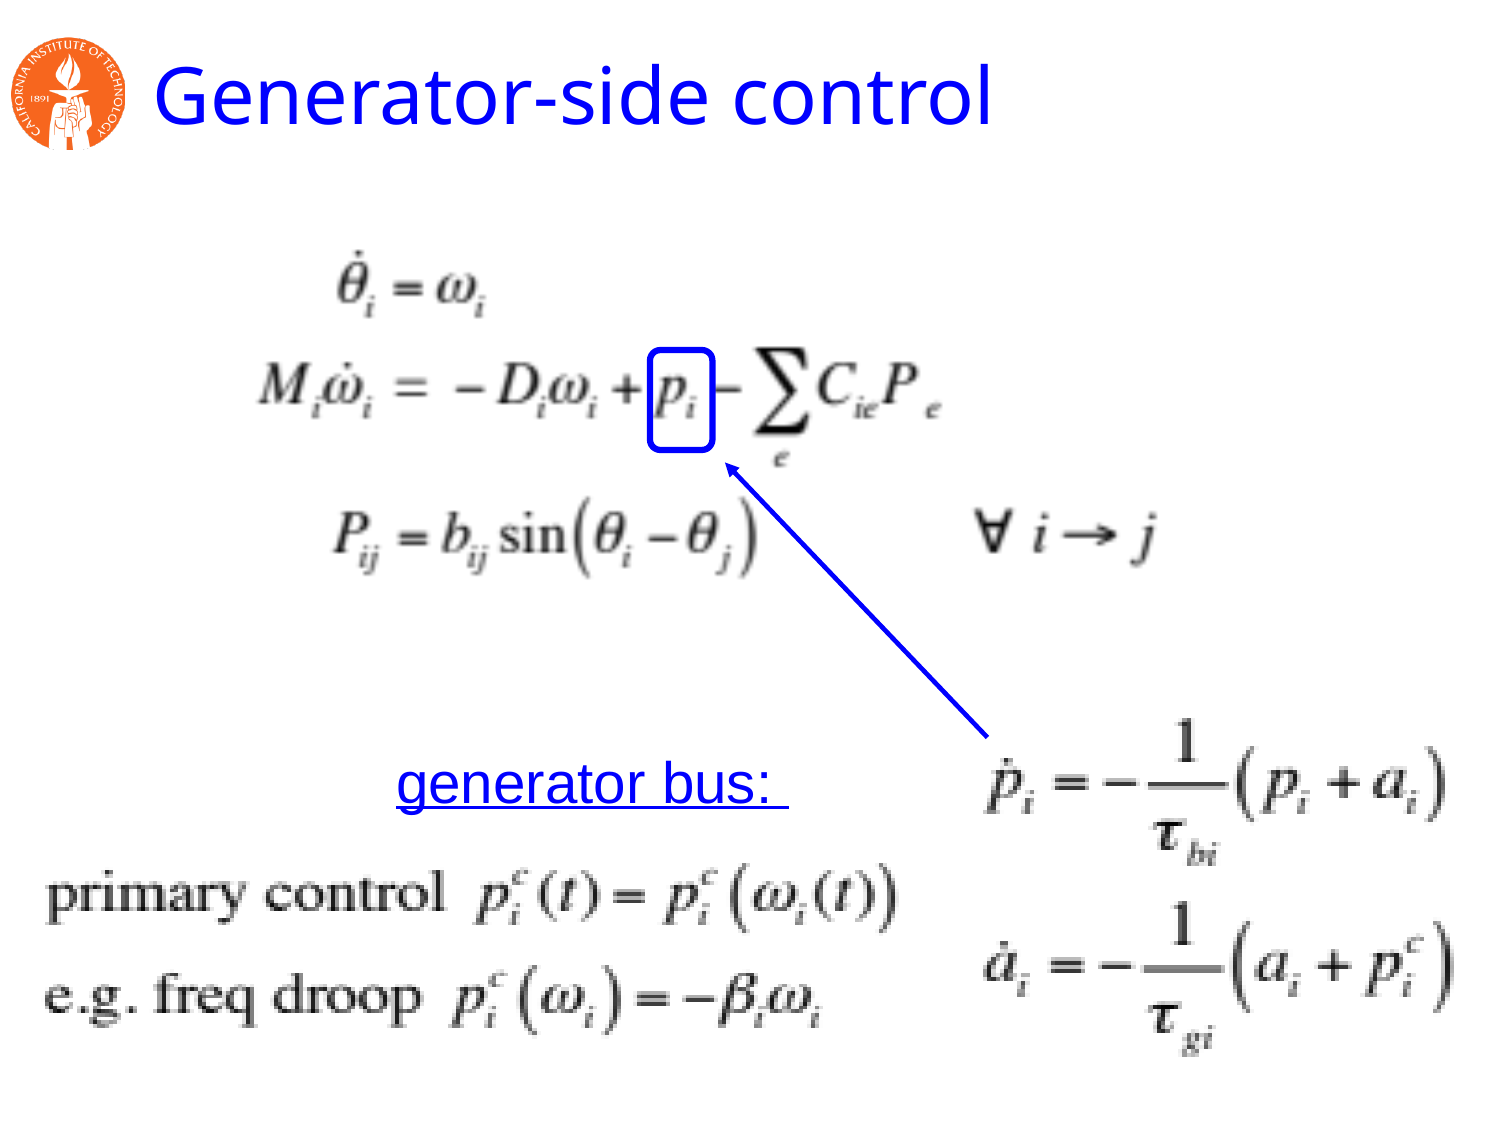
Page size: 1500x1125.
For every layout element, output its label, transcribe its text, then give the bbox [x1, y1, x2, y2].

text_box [724, 462, 988, 738]
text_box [250, 237, 1162, 588]
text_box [974, 699, 1463, 1062]
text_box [37, 849, 901, 1047]
title Generator-side control [137, 37, 1463, 176]
text_box generator bus: [381, 737, 804, 823]
